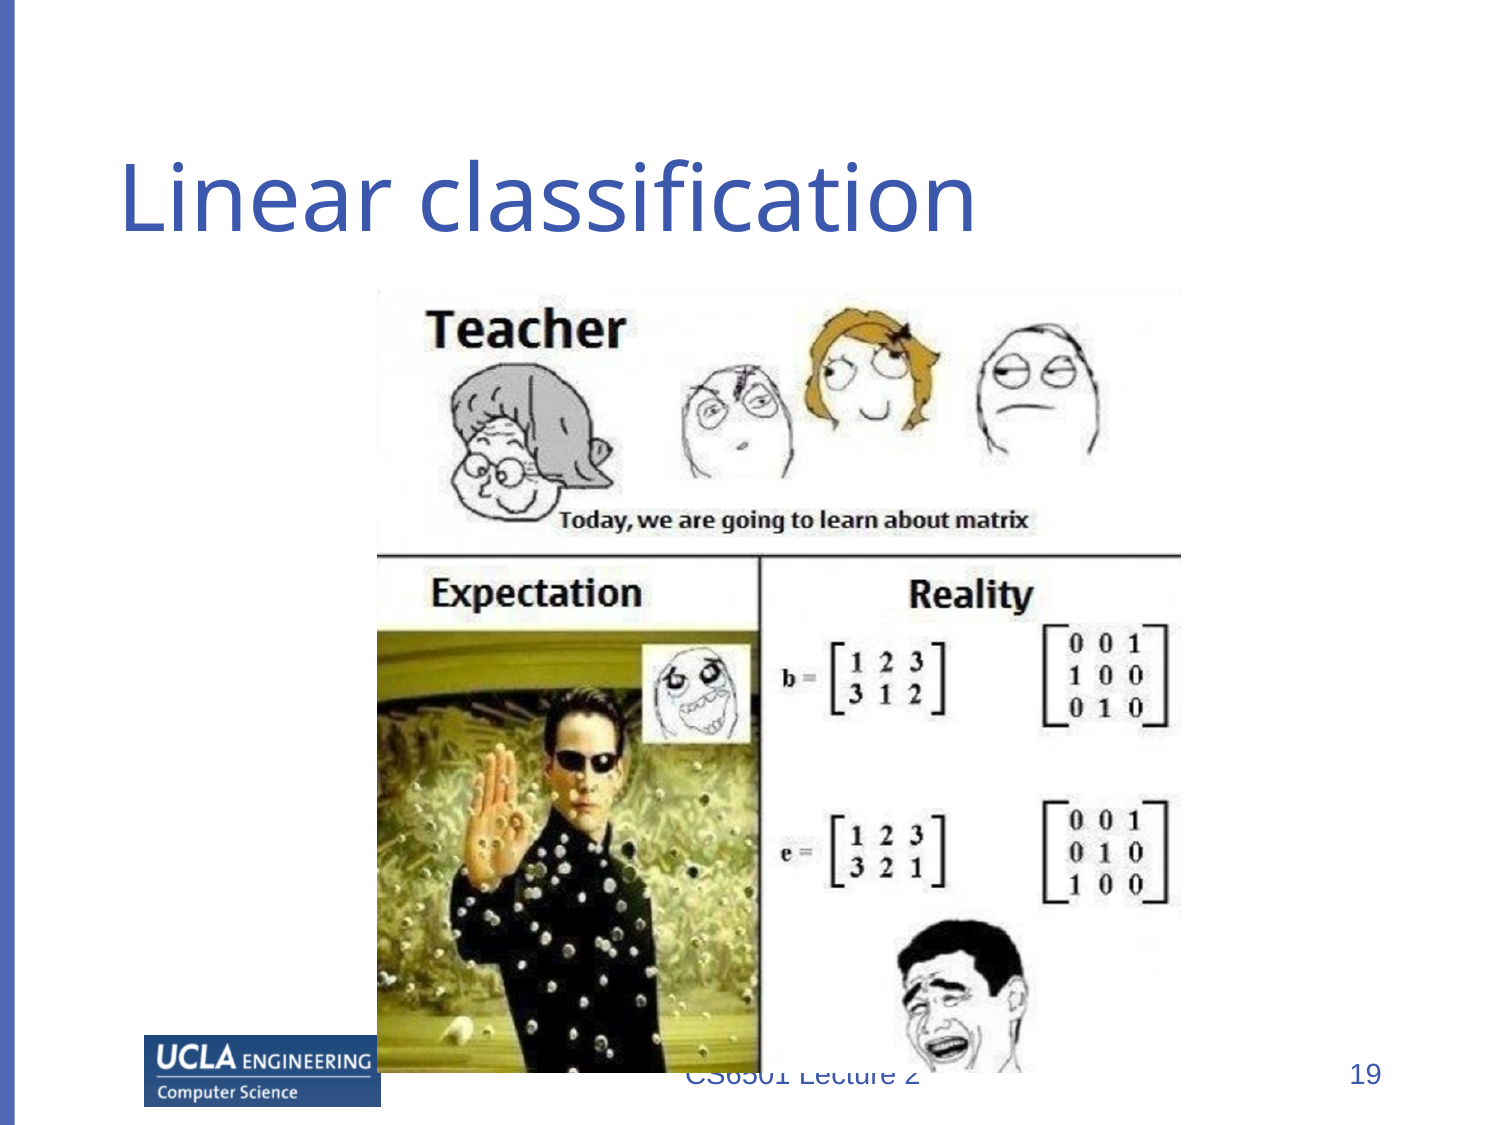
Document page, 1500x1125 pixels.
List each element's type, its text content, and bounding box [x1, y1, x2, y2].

footer CS6501 Lecture 2 [496, 1073, 1110, 1103]
title Linear classification [102, 22, 1397, 260]
slide_number 19 [1155, 1042, 1397, 1103]
picture [144, 290, 1182, 1107]
